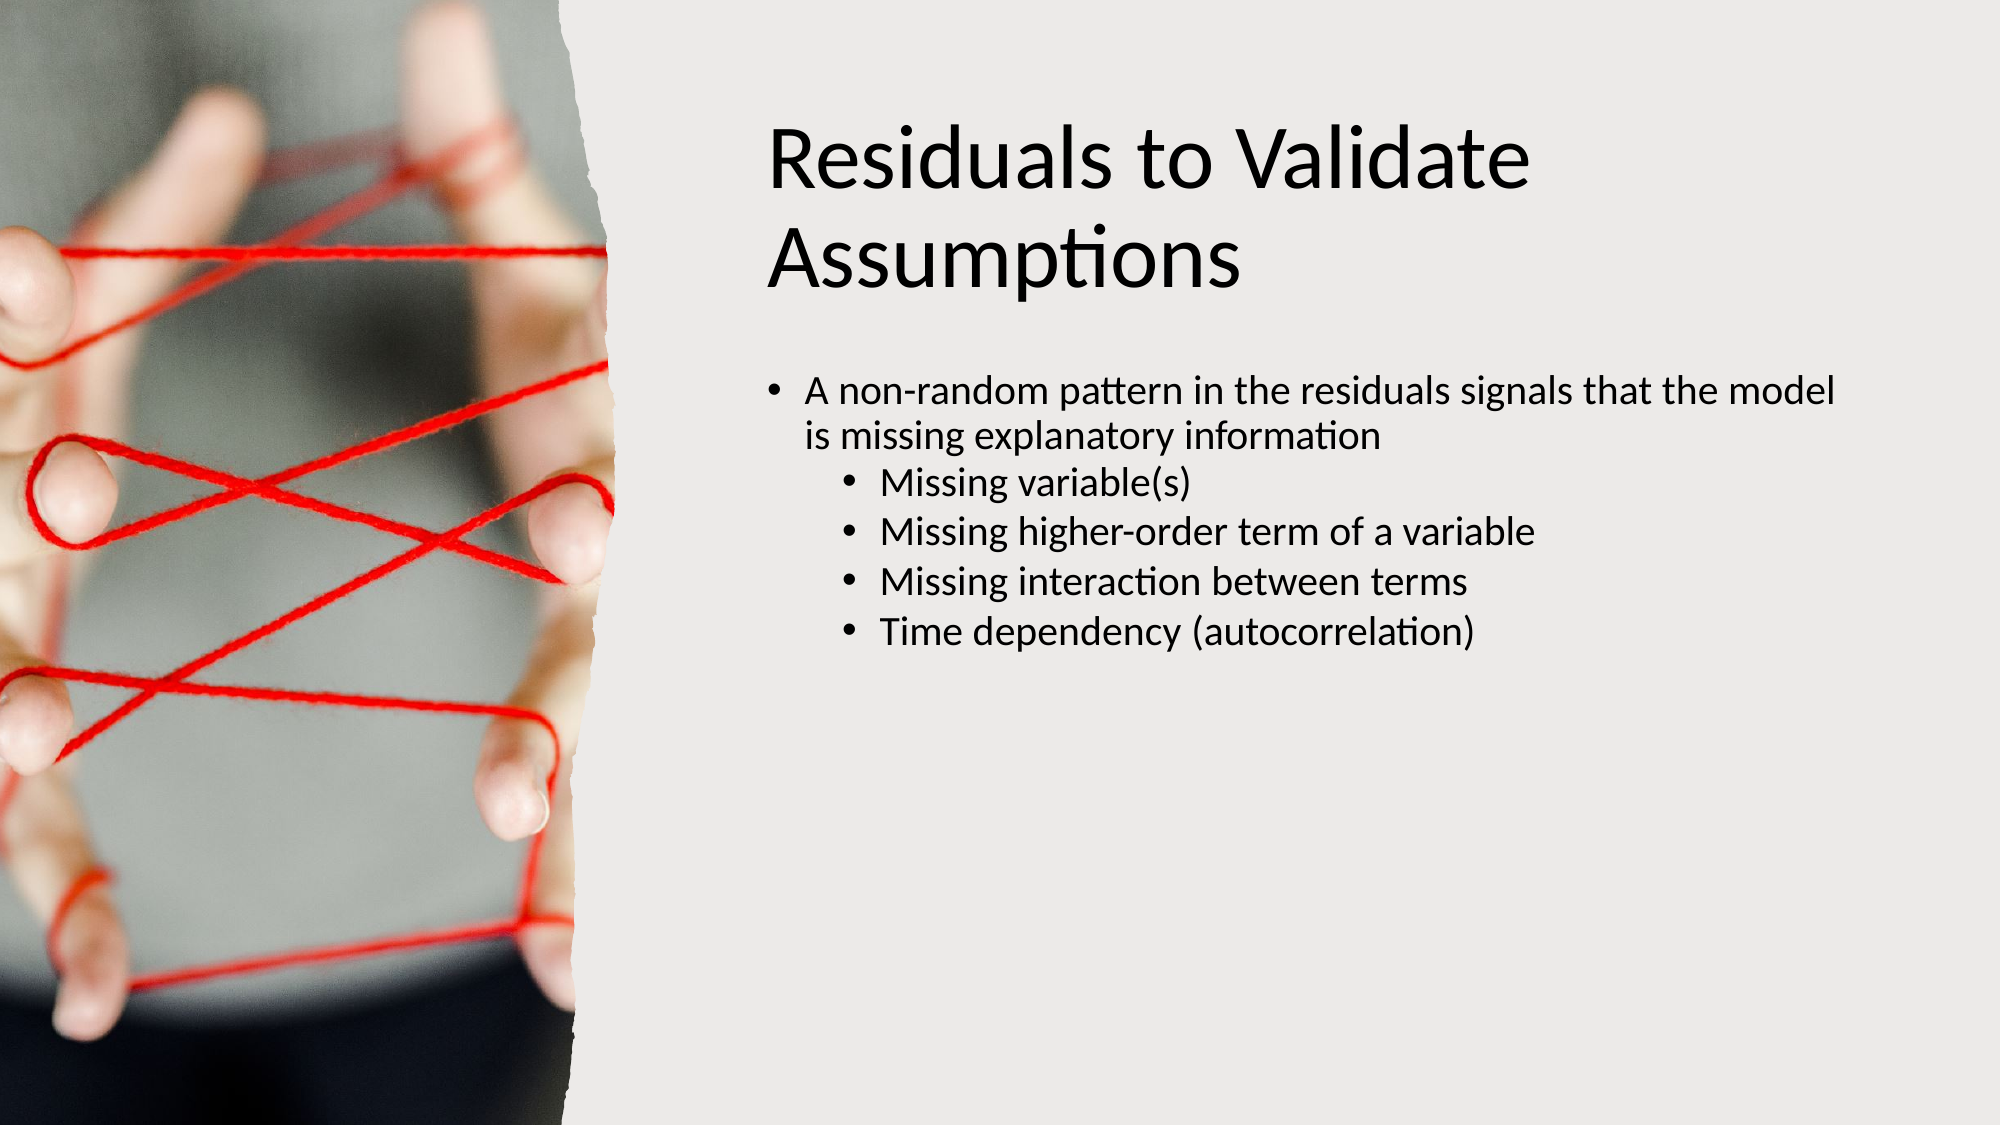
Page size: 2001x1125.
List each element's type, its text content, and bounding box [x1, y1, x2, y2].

text_box A non-random pattern in the residuals signals that the model is missing explanatory information Missing variable(s) Missing higher-order term of a variable Missing interaction between terms Time dependency (autocorrelation) [749, 361, 1863, 1002]
title Residuals to Validate Assumptions [750, 98, 1863, 319]
picture [0, 0, 617, 1125]
text_box [617, 0, 2000, 1125]
